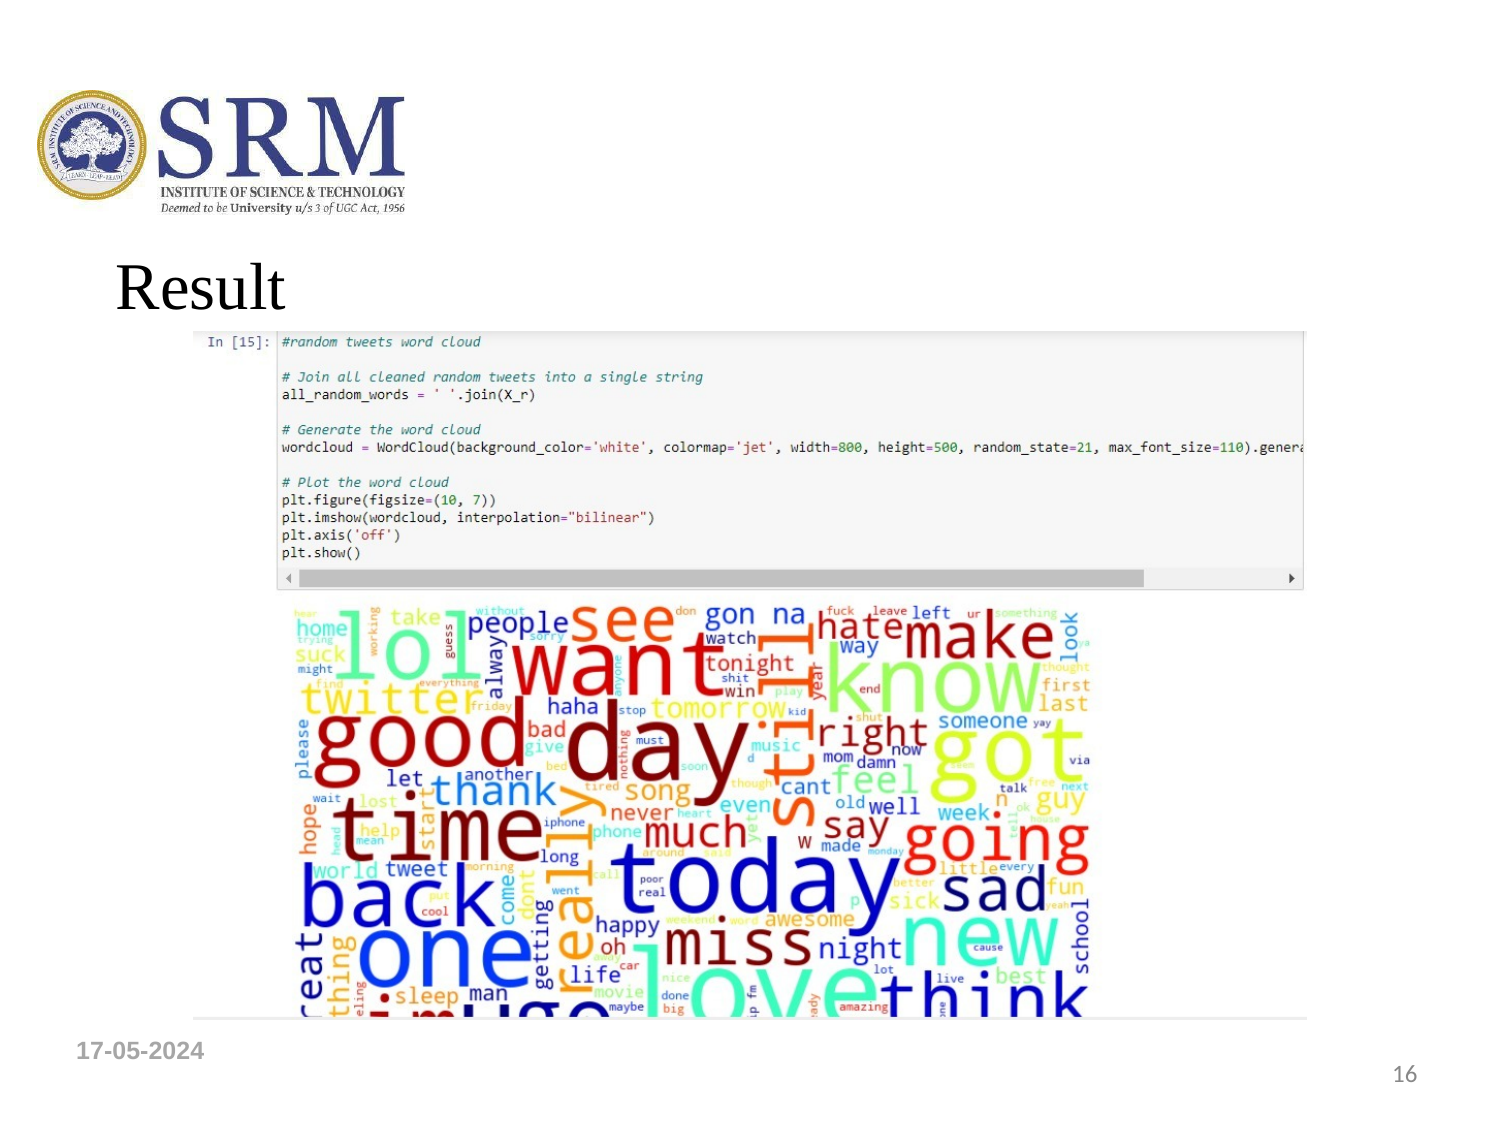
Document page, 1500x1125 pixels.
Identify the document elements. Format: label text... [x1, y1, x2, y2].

picture [193, 331, 1307, 1021]
picture [37, 90, 405, 215]
text_box 17-05-2024 [68, 1026, 821, 1072]
slide_number 16 [1382, 1051, 1426, 1094]
list Result [74, 235, 1426, 979]
